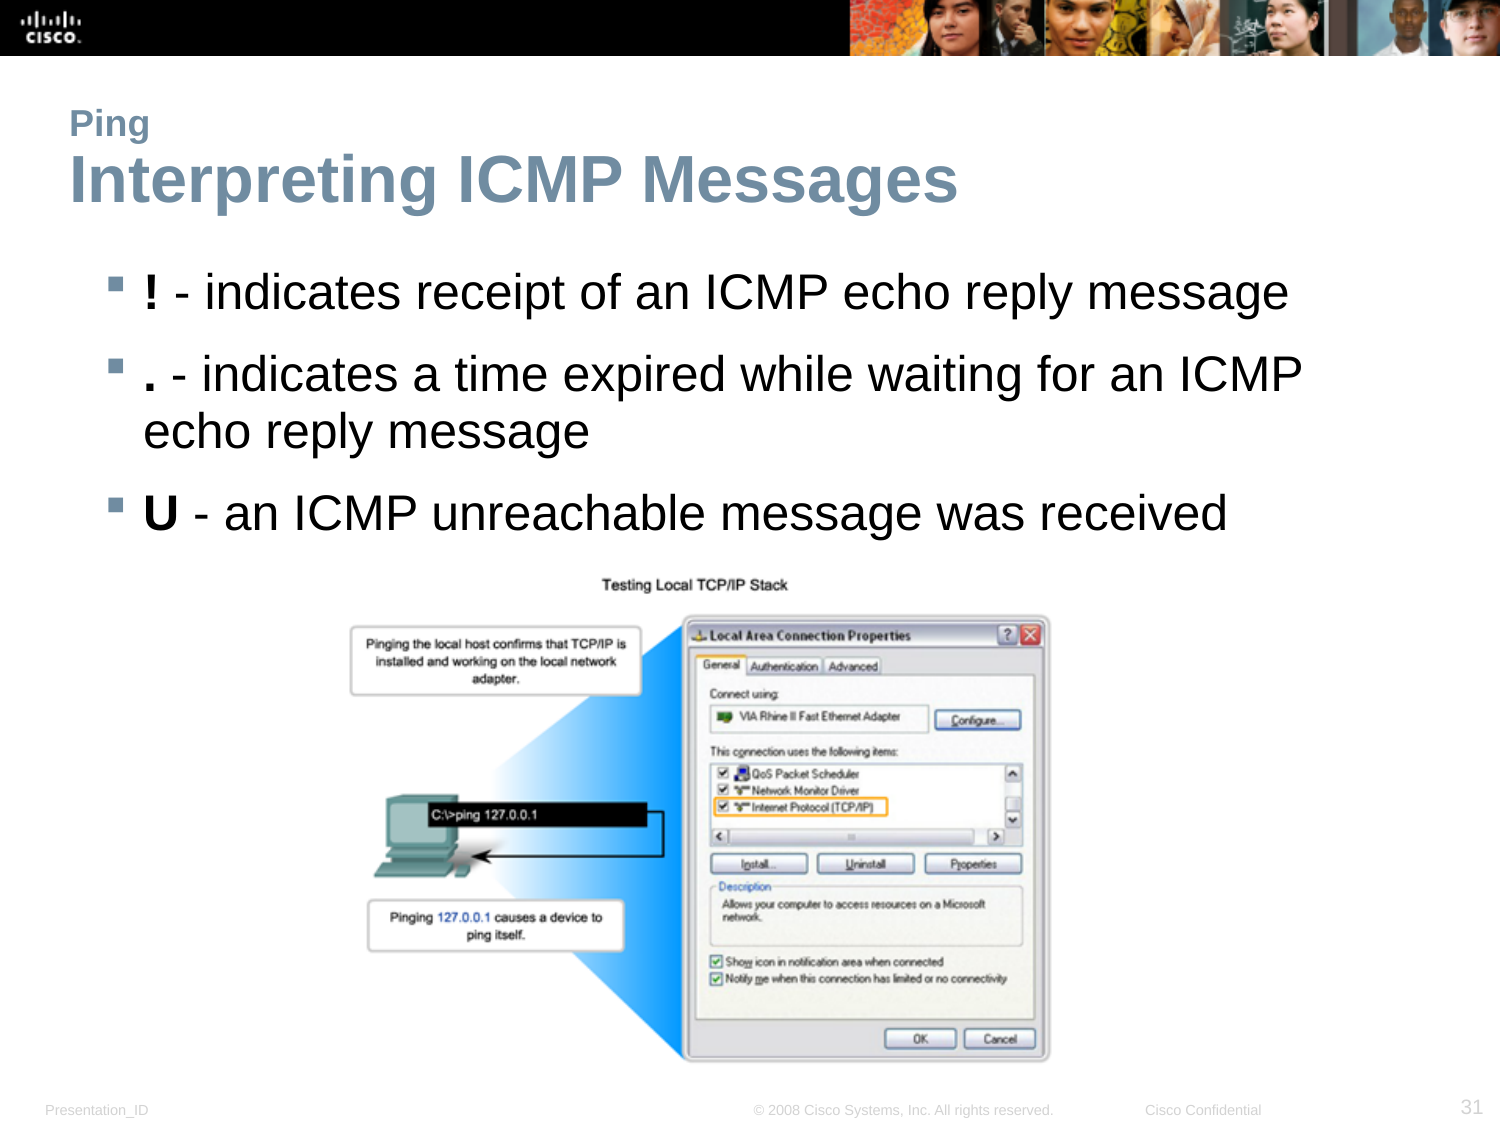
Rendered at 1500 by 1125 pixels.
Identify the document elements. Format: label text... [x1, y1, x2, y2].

picture [342, 572, 1077, 1080]
title Ping Interpreting ICMP Messages [55, 80, 1444, 224]
list ! - indicates receipt of an ICMP echo reply message . - indicates a time expired while waiting for an ICMP echo reply message U - an ICMP unreachable message was received [90, 256, 1394, 843]
picture [0, 0, 1500, 56]
